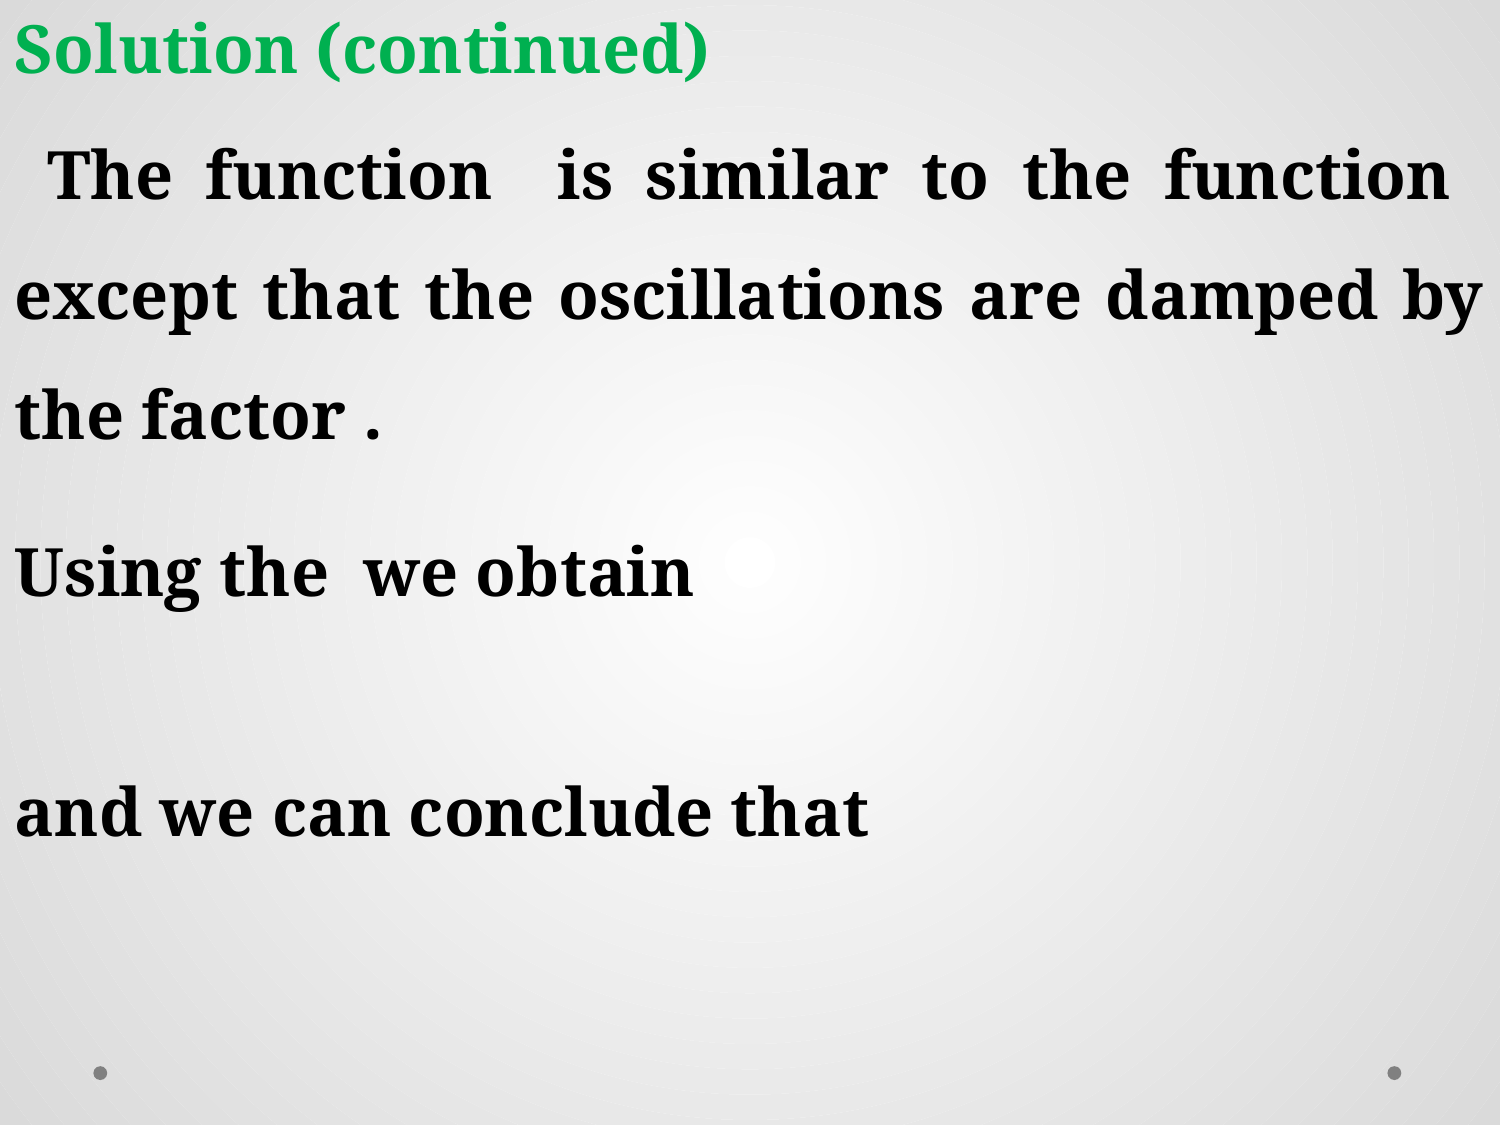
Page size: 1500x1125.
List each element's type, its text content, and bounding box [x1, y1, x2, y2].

text_box Solution (continued) [0, 0, 1500, 95]
